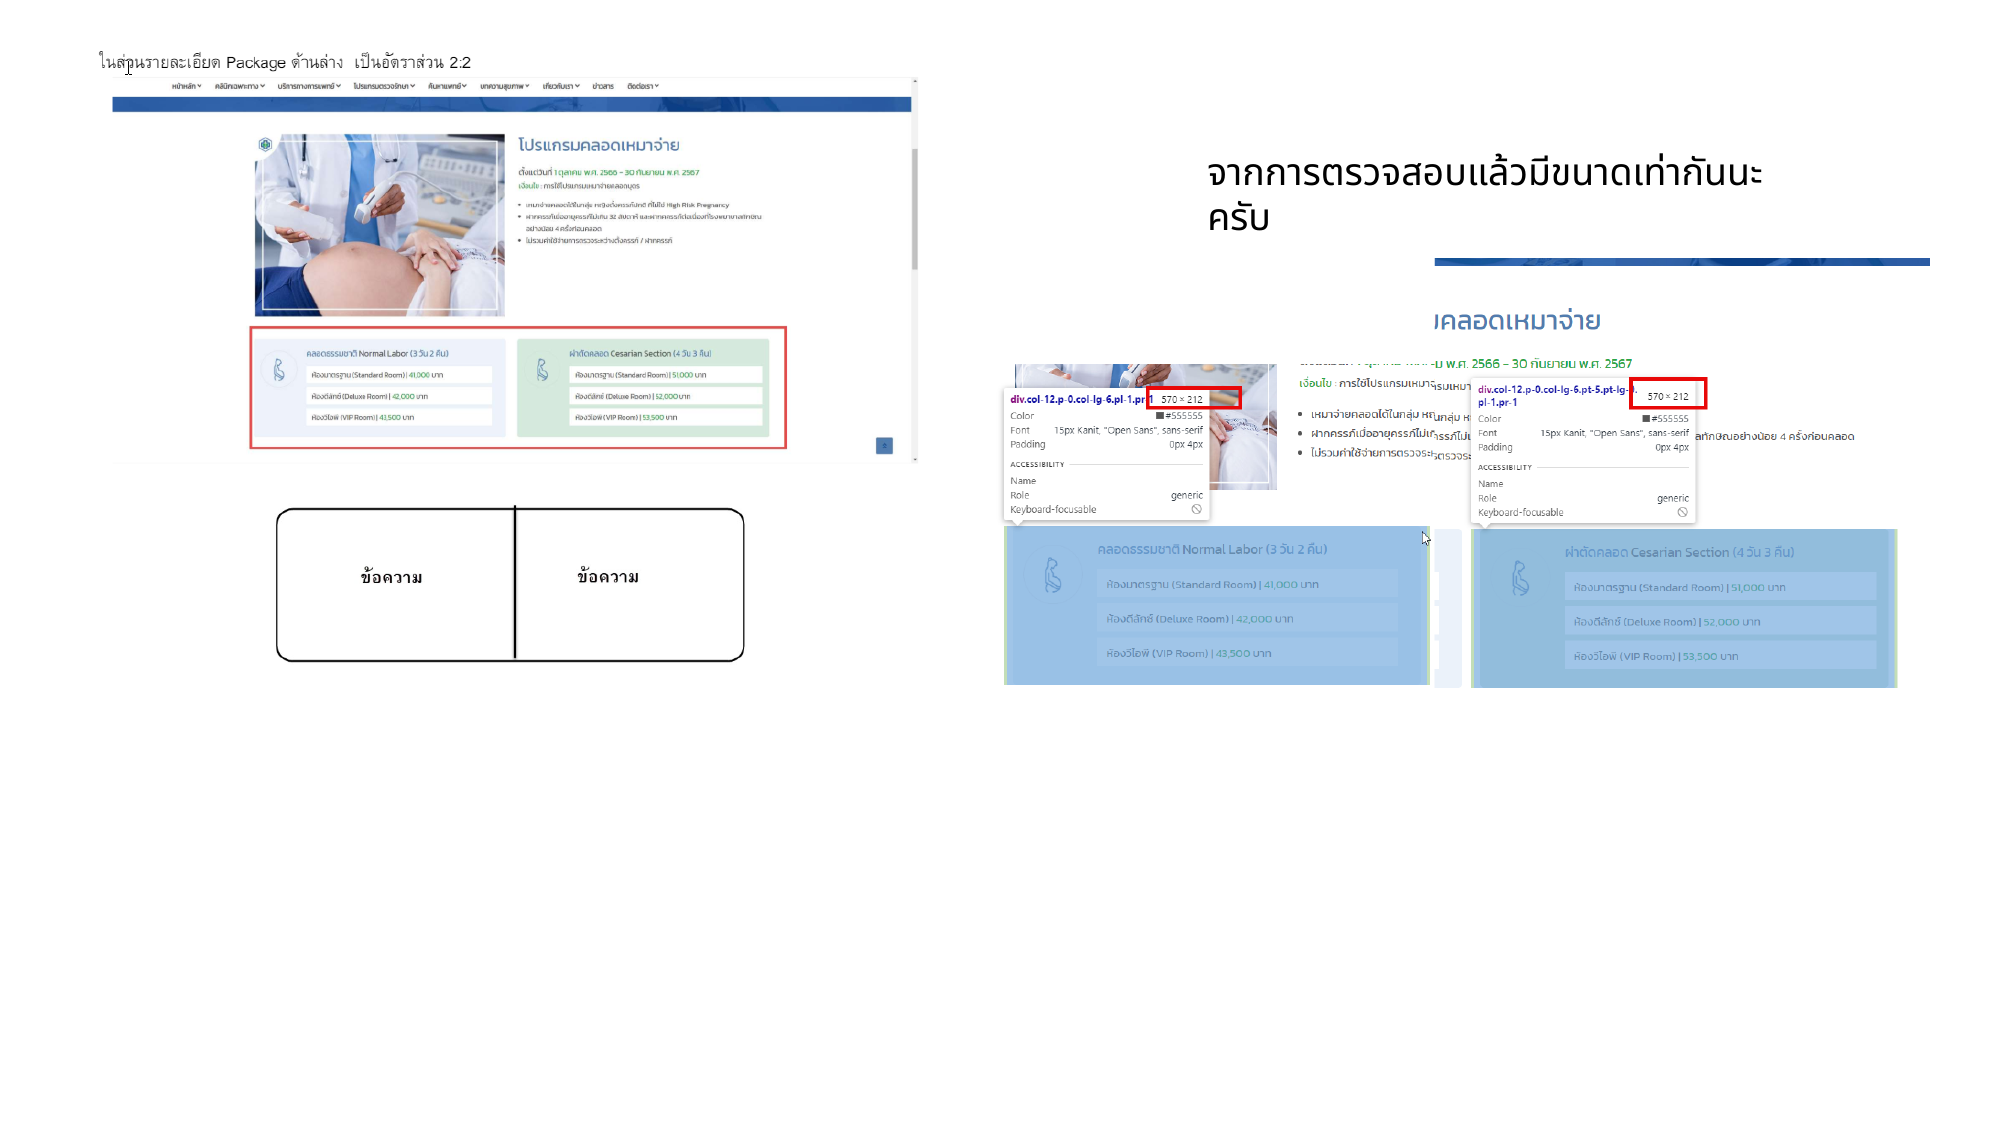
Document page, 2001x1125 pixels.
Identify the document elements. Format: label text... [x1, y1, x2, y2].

picture [956, 257, 1931, 704]
text_box จากการตรวจสอบแล้วมีขนาดเท่ากันนะครับ [1192, 140, 1819, 246]
picture [69, 26, 951, 691]
